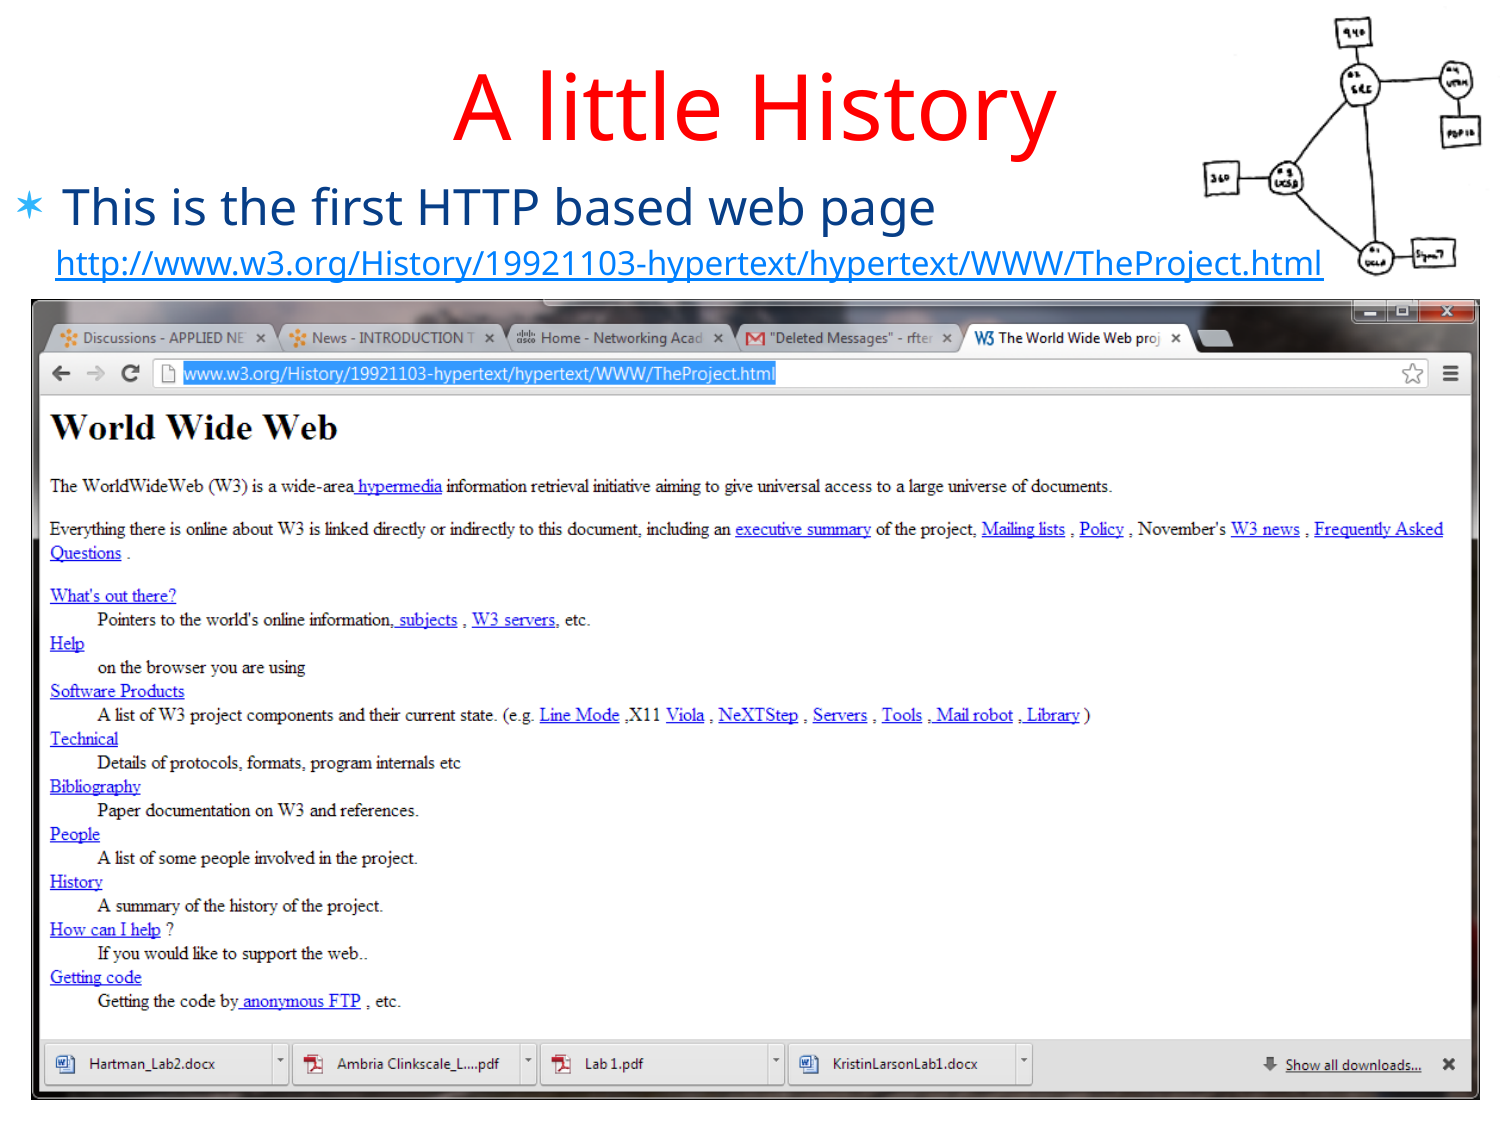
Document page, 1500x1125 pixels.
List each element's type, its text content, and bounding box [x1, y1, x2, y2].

list This is the first HTTP based web page http://www.w3.org/History/19921103-hypertext/hypertext/WWW/TheProject.html [2, 174, 1181, 538]
picture [31, 5, 1500, 1101]
title A little History [80, 0, 1431, 174]
